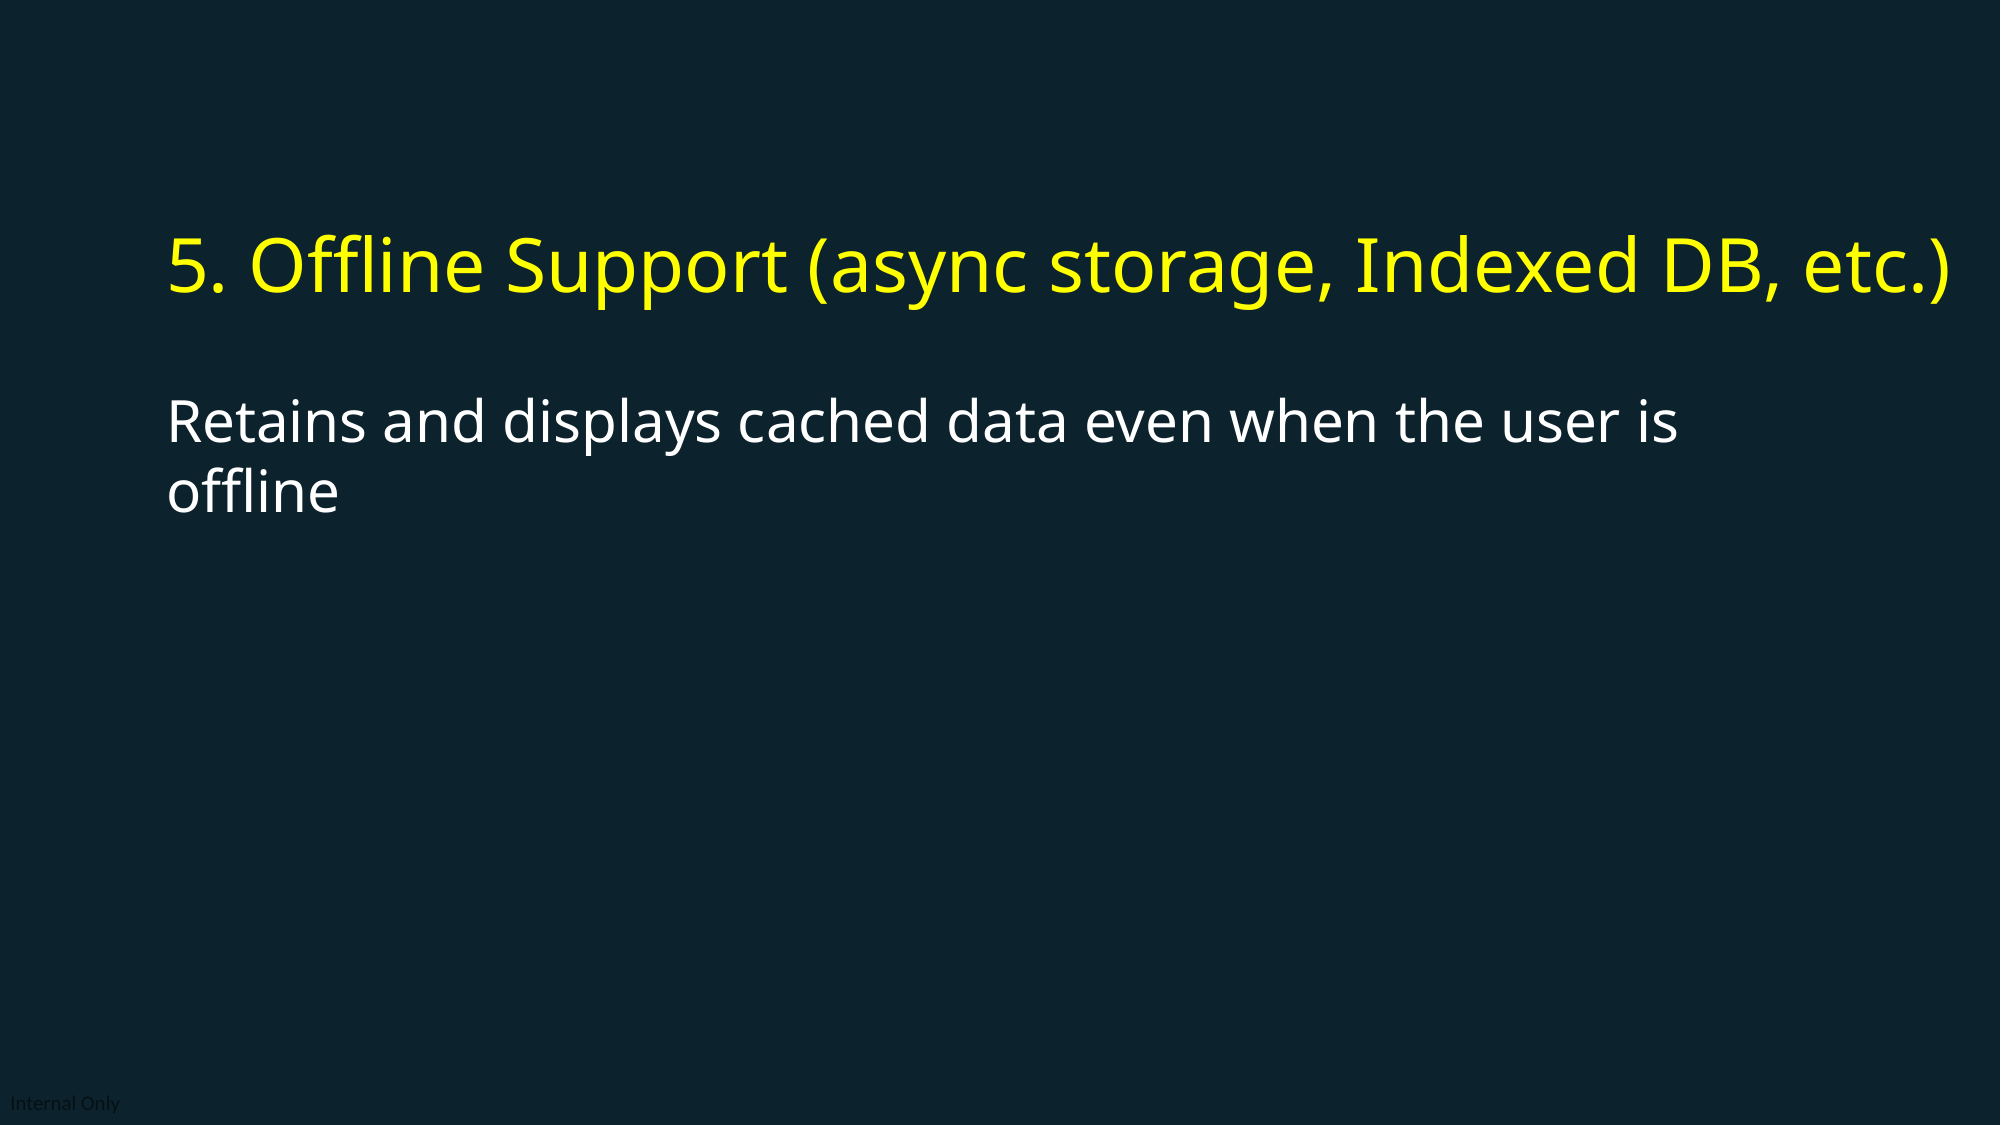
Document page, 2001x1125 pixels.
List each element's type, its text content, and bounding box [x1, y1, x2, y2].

text_box 5. Offline Support (async storage, Indexed DB, etc.) [151, 210, 2000, 315]
text_box Retains and displays cached data even when the user is offline [151, 376, 1830, 532]
